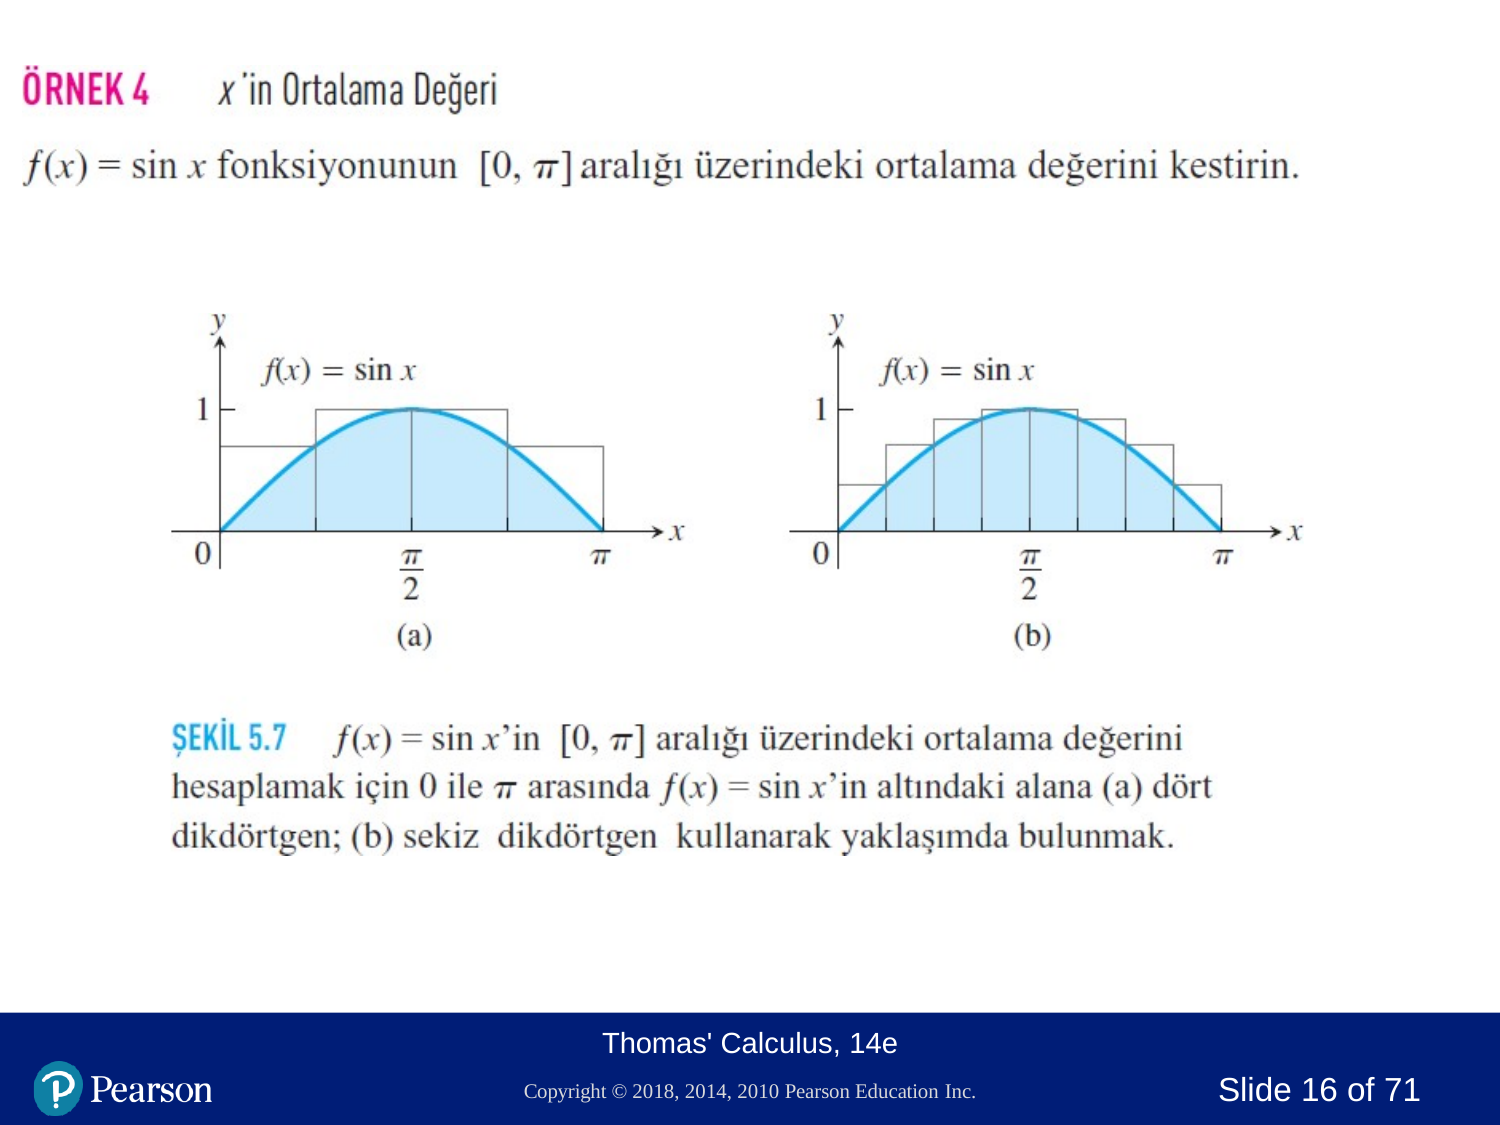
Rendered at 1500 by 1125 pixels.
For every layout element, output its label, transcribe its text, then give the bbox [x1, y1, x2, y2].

picture [33, 1061, 212, 1116]
text_box [22, 65, 1300, 188]
slide_number Slide 100 of 71 [1216, 1069, 1443, 1125]
footer Thomas' Calculus, 14e Copyright © 2018, 2014, 2010 Pearson Education Inc. [519, 1024, 978, 1125]
text_box [170, 313, 1304, 856]
